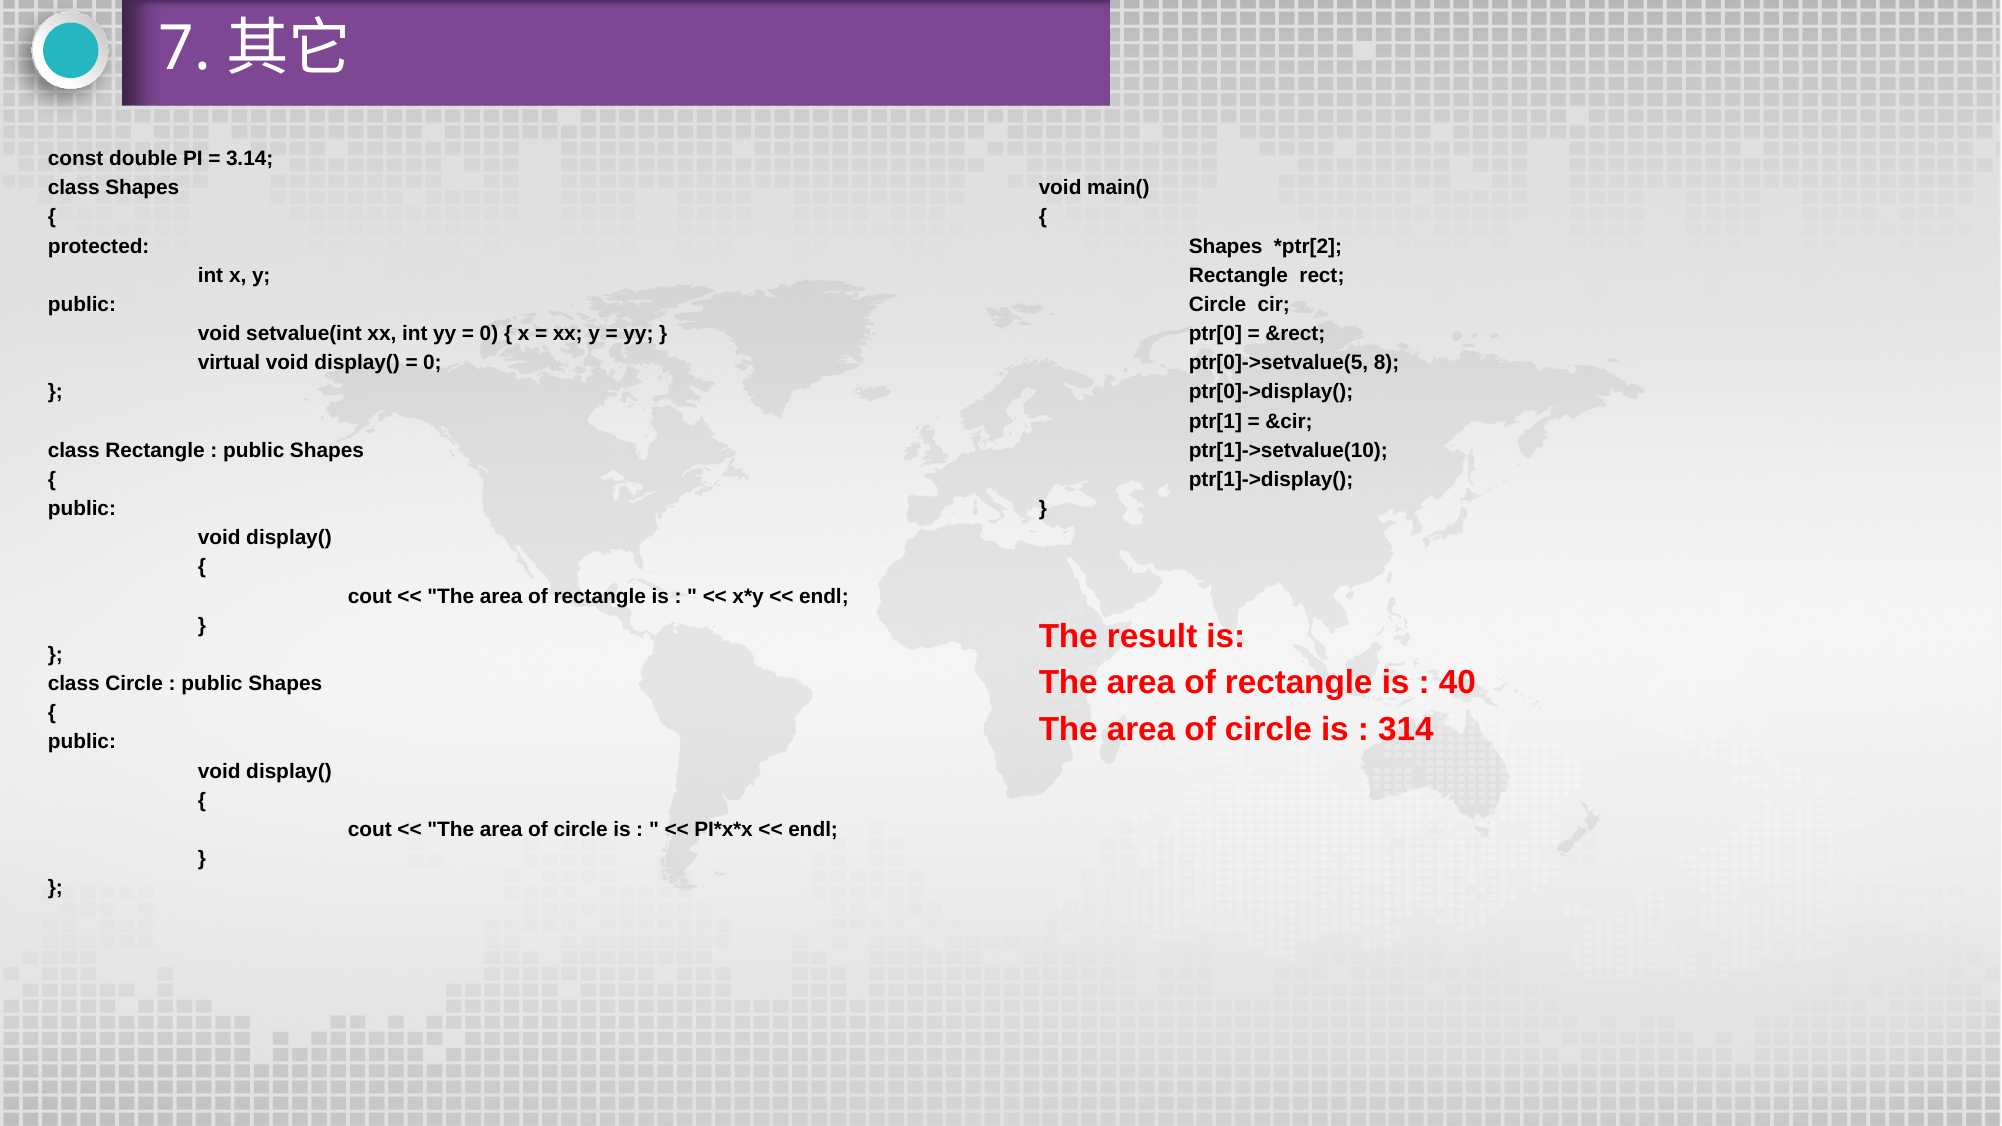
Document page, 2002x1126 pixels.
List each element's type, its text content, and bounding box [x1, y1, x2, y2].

text_box const double PI = 3.14; class Shapes { protected: int x, y; public: void setvalue(int xx, int yy = 0) { x = xx; y = yy; } virtual void display() = 0; }; class Rectangle : public Shapes { public: void display() { cout << "The area of rectangle is : " << x*y << endl; } }; class Circle : public Shapes { public: void display() { cout << "The area of circle is : " << PI*x*x << endl; } }; [33, 137, 942, 1083]
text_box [31, 11, 109, 89]
picture [0, 0, 2000, 1126]
text_box void main() { Shapes *ptr[2]; Rectangle rect; Circle cir; ptr[0] = &rect; ptr[0]->setvalue(5, 8); ptr[0]->display(); ptr[1] = &cir; ptr[1]->setvalue(10); ptr[1]->display(); } The result is: The area of rectangle is : 40 The area of circle is : 314 [1024, 137, 1972, 1083]
